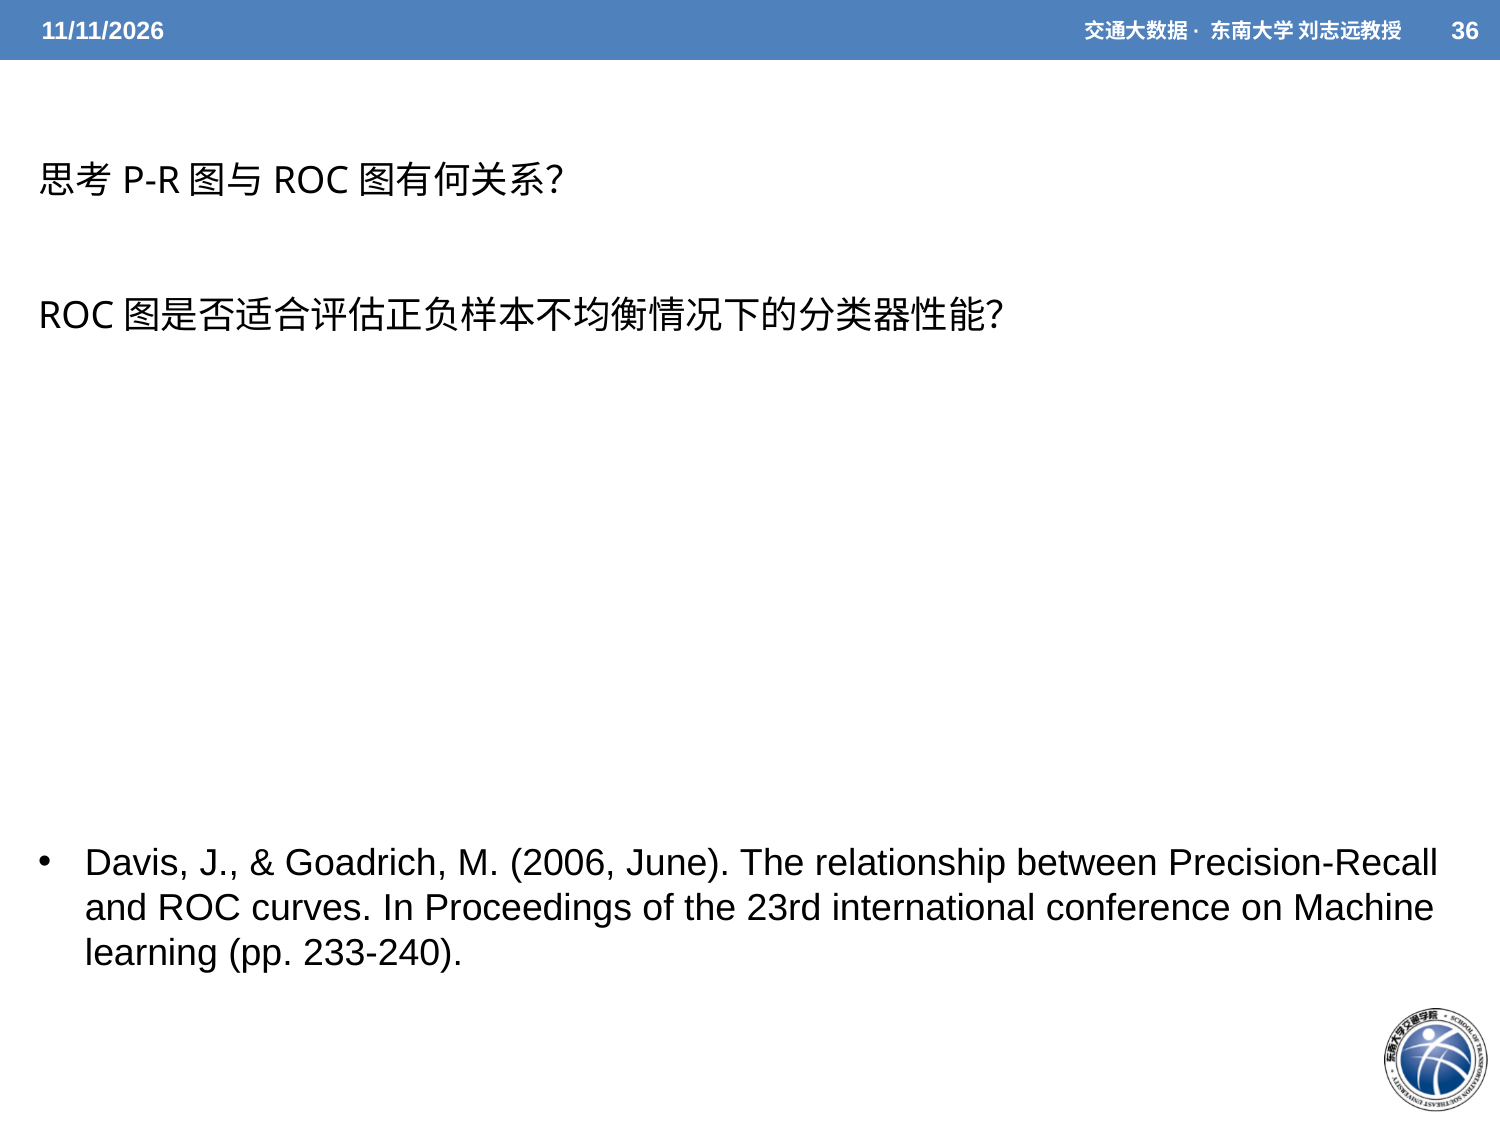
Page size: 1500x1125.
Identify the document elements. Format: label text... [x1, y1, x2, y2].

picture [1384, 1008, 1489, 1112]
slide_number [26, 2, 502, 58]
text_box 思考P-R图与ROC图有何关系？ ROC图是否适合评估正负样本不均衡情况下的分类器性能？ [23, 126, 1497, 344]
text_box Davis, J., & Goadrich, M. (2006, June). The relationship between Precision-Recall and ROC curves. In Proceedings of the 23rd international conference on Machine learning (pp. 233-240). [23, 830, 1477, 981]
footer 交通大数据· 东南大学 刘志远教授 [624, 2, 1418, 58]
slide_number 36 [1436, 2, 1500, 58]
